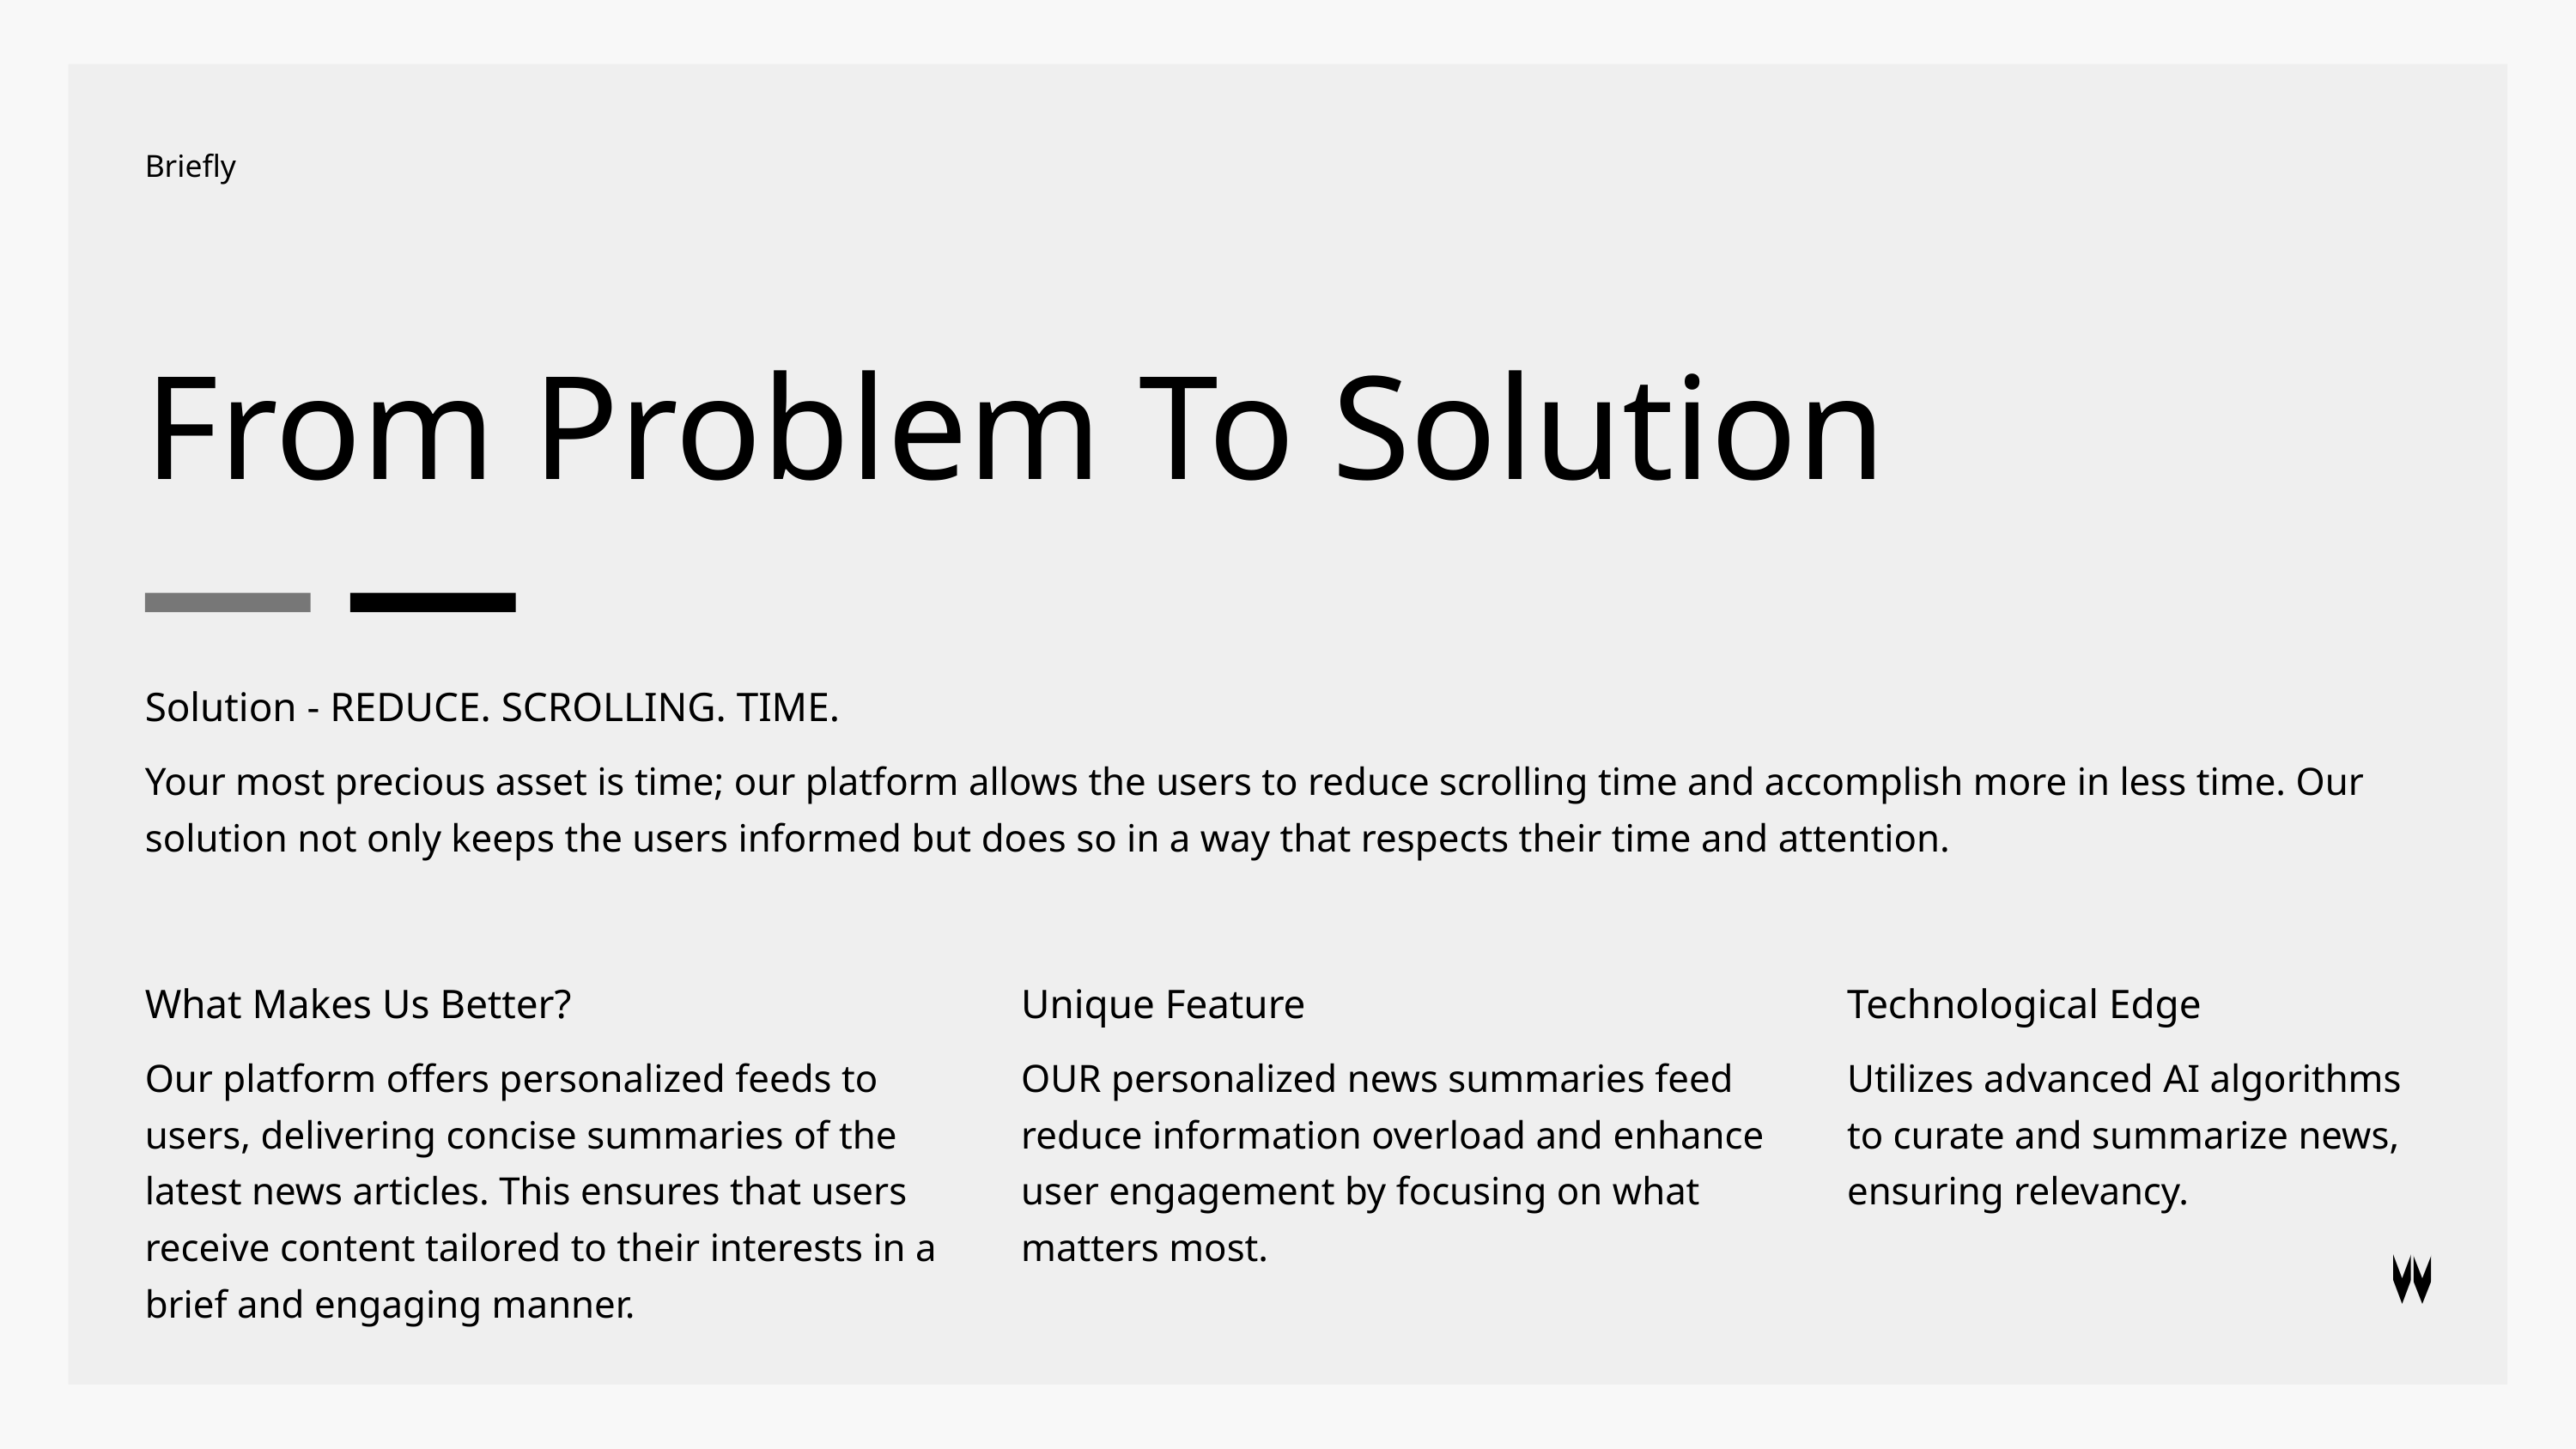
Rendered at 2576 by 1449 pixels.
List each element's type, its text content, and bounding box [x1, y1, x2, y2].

text_box From Problem To Solution [144, 350, 2220, 508]
text_box [68, 64, 2508, 1385]
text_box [144, 679, 2413, 968]
text_box [349, 592, 516, 613]
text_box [144, 976, 979, 1378]
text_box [2393, 1271, 2432, 1304]
text_box [144, 592, 311, 613]
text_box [1020, 976, 1805, 1322]
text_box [1846, 976, 2432, 1265]
text_box Briefly [144, 140, 979, 184]
